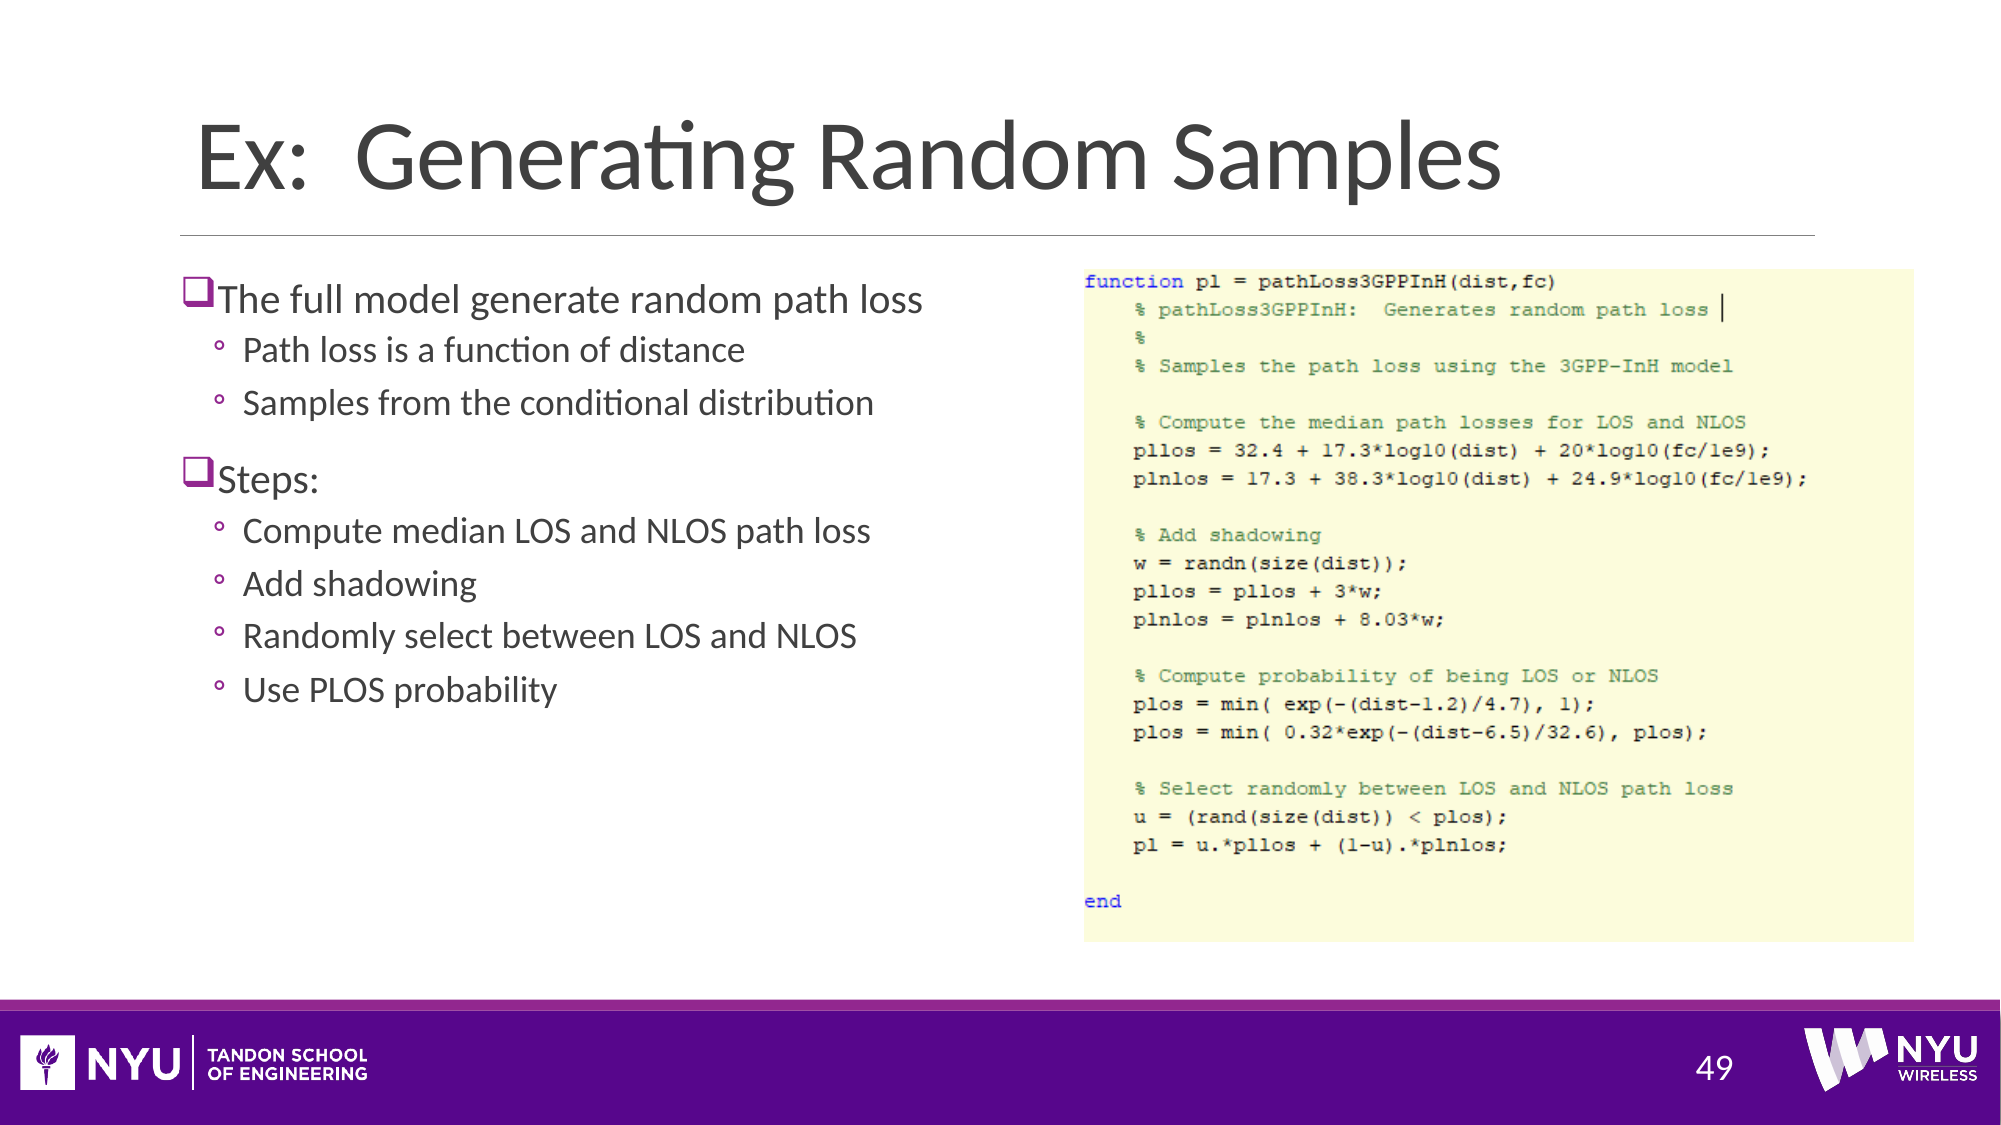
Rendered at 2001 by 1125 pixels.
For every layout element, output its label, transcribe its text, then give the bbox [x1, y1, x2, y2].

picture [1083, 269, 1915, 943]
slide_number 49 [1533, 1035, 1749, 1096]
title Ex: Generating Random Samples [180, 47, 1830, 218]
